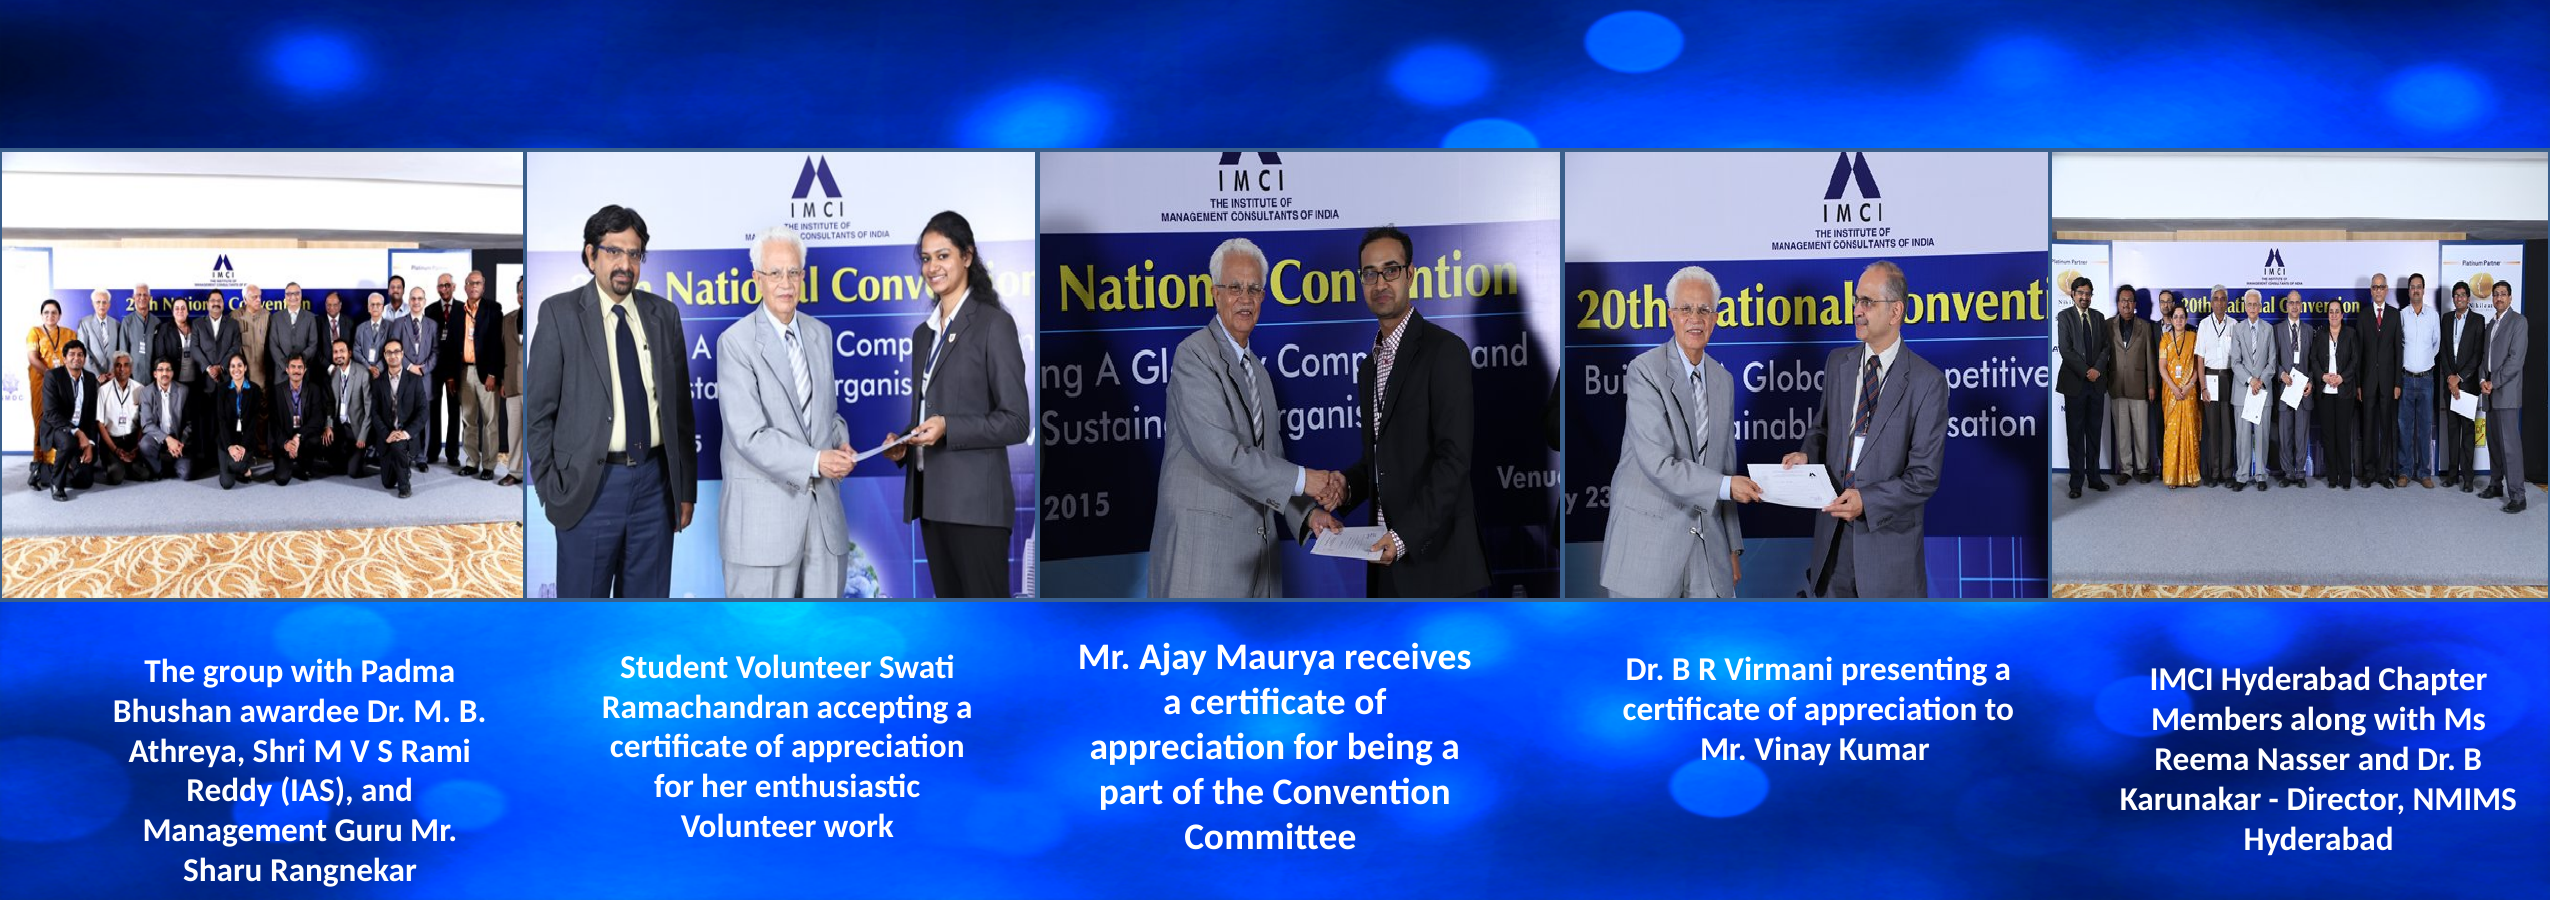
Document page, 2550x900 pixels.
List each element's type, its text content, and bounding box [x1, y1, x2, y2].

text_box Mr. Ajay Maurya receives a certificate of appreciation for being a part of the Convention Committee [1049, 624, 1500, 865]
text_box [1560, 148, 2048, 602]
text_box [1035, 148, 1560, 602]
picture [0, 0, 2550, 148]
text_box Student Volunteer Swati Ramachandran accepting a certificate of appreciation for her enthusiastic Volunteer work [575, 637, 1000, 852]
text_box IMCI Hyderabad Chapter Members along with Ms Reema Nasser and Dr. B Karunakar - Director, NMIMS Hyderabad [2087, 649, 2550, 865]
text_box [2048, 148, 2550, 602]
text_box Dr. B R Virmani presenting a certificate of appreciation to Mr. Vinay Kumar [1587, 599, 2050, 775]
text_box [0, 148, 523, 602]
text_box [523, 148, 1035, 602]
picture [0, 602, 2550, 900]
text_box The group with Padma Bhushan awardee Dr. M. B. Athreya, Shri M V S Rami Reddy (IAS), and Management Guru Mr. Sharu Rangnekar [87, 641, 513, 896]
